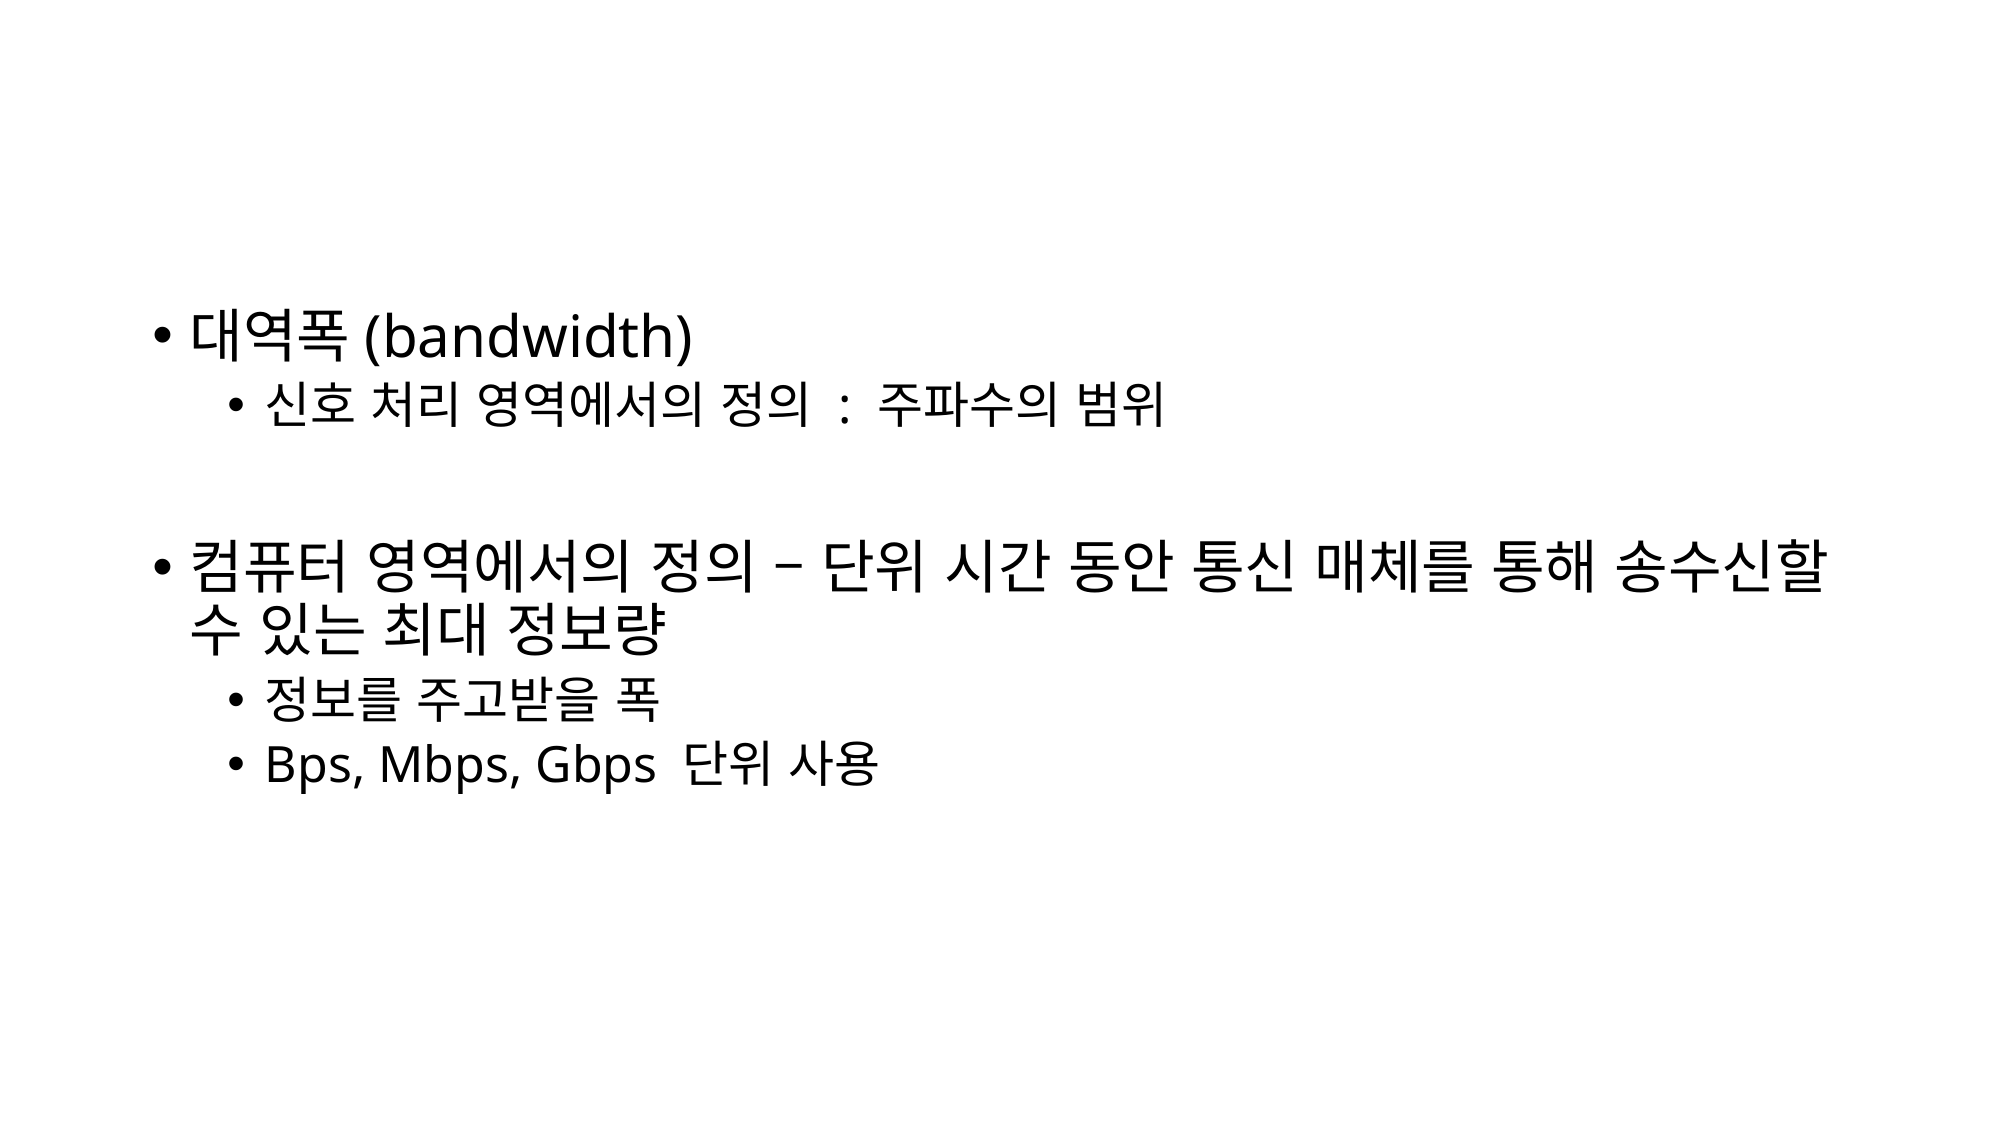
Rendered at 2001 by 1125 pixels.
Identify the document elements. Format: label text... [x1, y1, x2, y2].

list 대역폭(bandwidth) 신호 처리 영역에서의 정의 : 주파수의 범위 컴퓨터 영역에서의 정의 – 단위 시간 동안 통신 매체를 통해 송수신할 수 있는 최대 정보량 정보를 주고받을 폭 Bps, Mbps, Gbps 단위 사용 [137, 299, 1863, 1014]
